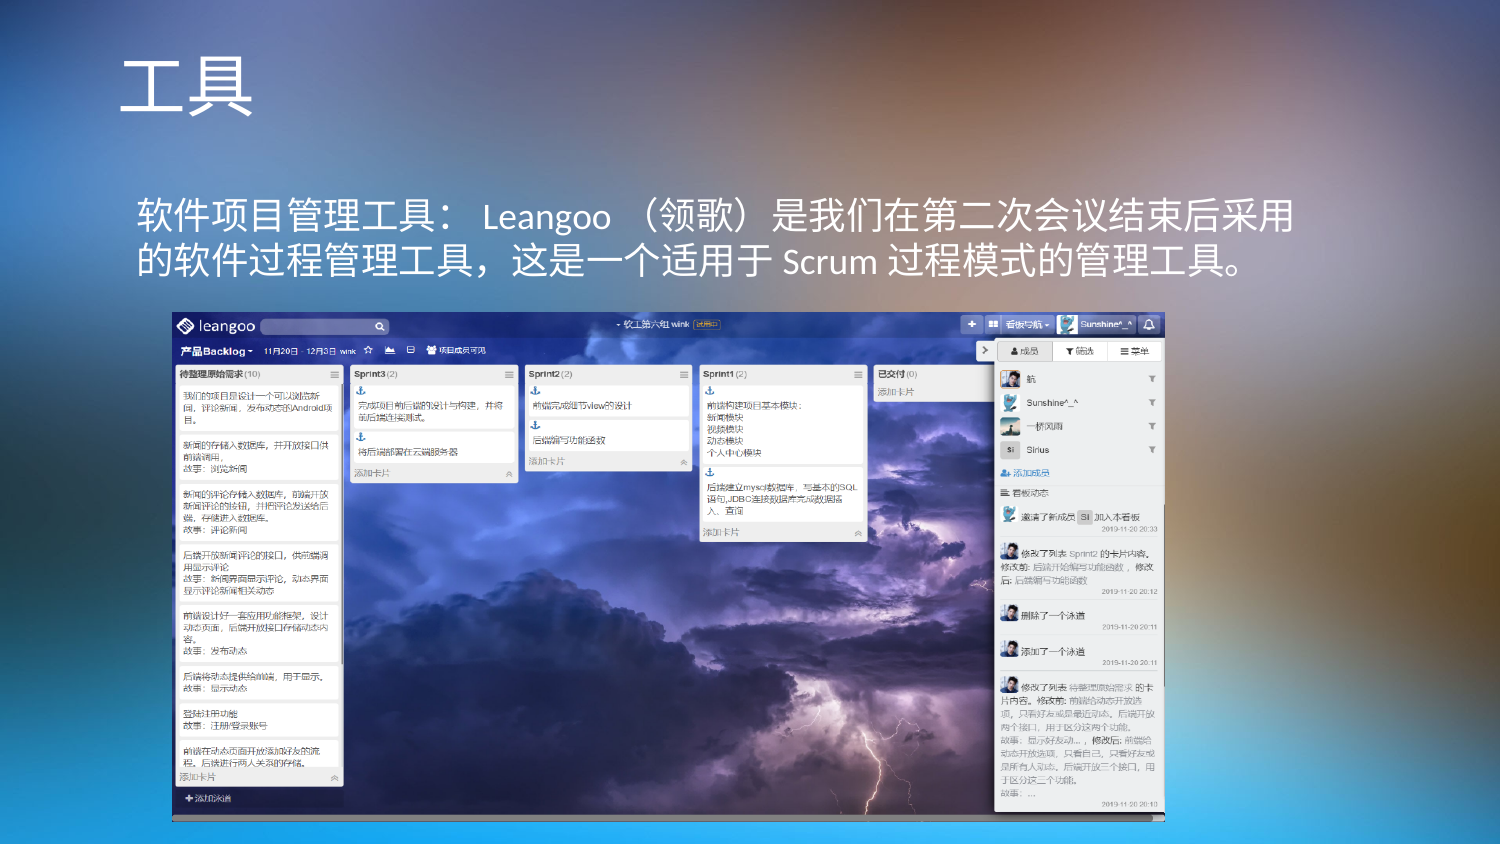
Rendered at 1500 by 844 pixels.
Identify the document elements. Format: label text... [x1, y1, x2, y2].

title 工具 [103, 44, 1397, 208]
picture [0, 0, 1500, 844]
text_box 软件项目管理工具：Leangoo（领歌）是我们在第二次会议结束后采用的软件过程管理工具，这是一个适用于Scrum过程模式的管理工具。 [121, 184, 1343, 290]
